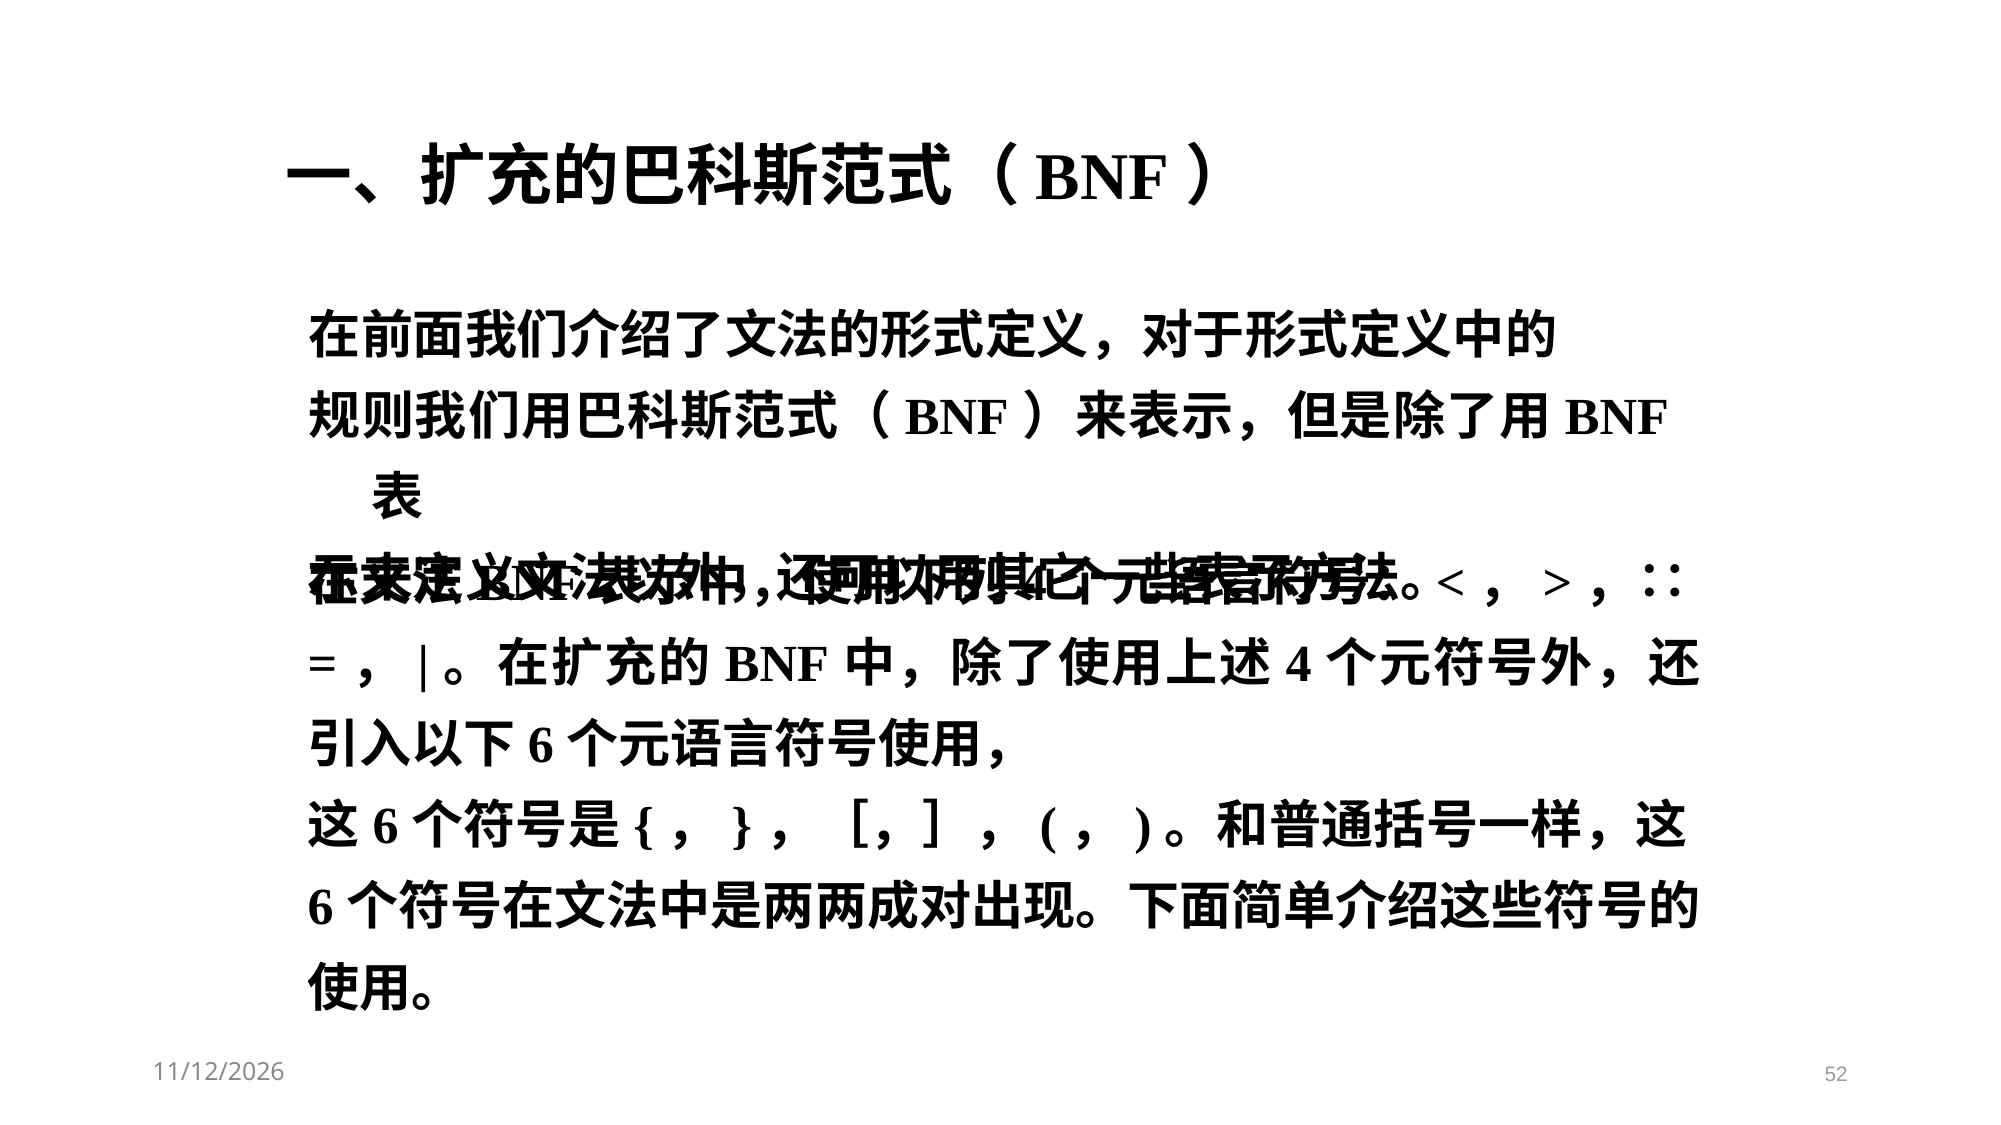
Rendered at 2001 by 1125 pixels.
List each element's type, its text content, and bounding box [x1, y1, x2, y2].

text_box 一、扩充的巴科斯范式（BNF） [264, 109, 1715, 359]
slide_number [137, 1042, 588, 1103]
text_box 在前面我们介绍了文法的形式定义，对于形式定义中的 规则我们用巴科斯范式（BNF）来表示，但是除了用BNF表 示来定义文法以外，还可以用其它一些表示方法。 [288, 275, 1696, 537]
text_box 在文法BNF表示中，使用下列4个元语言符号：<，>，∷=，|。在扩充的BNF中，除了使用上述4个元符号外，还引入以下6个元语言符号使用， 这6个符号是{，}，［，］，(，)。和普通括号一样，这6个符号在文法中是两两成对出现。下面简单介绍这些符号的使用。 [292, 462, 1715, 1025]
slide_number 52 [1412, 1042, 1863, 1103]
